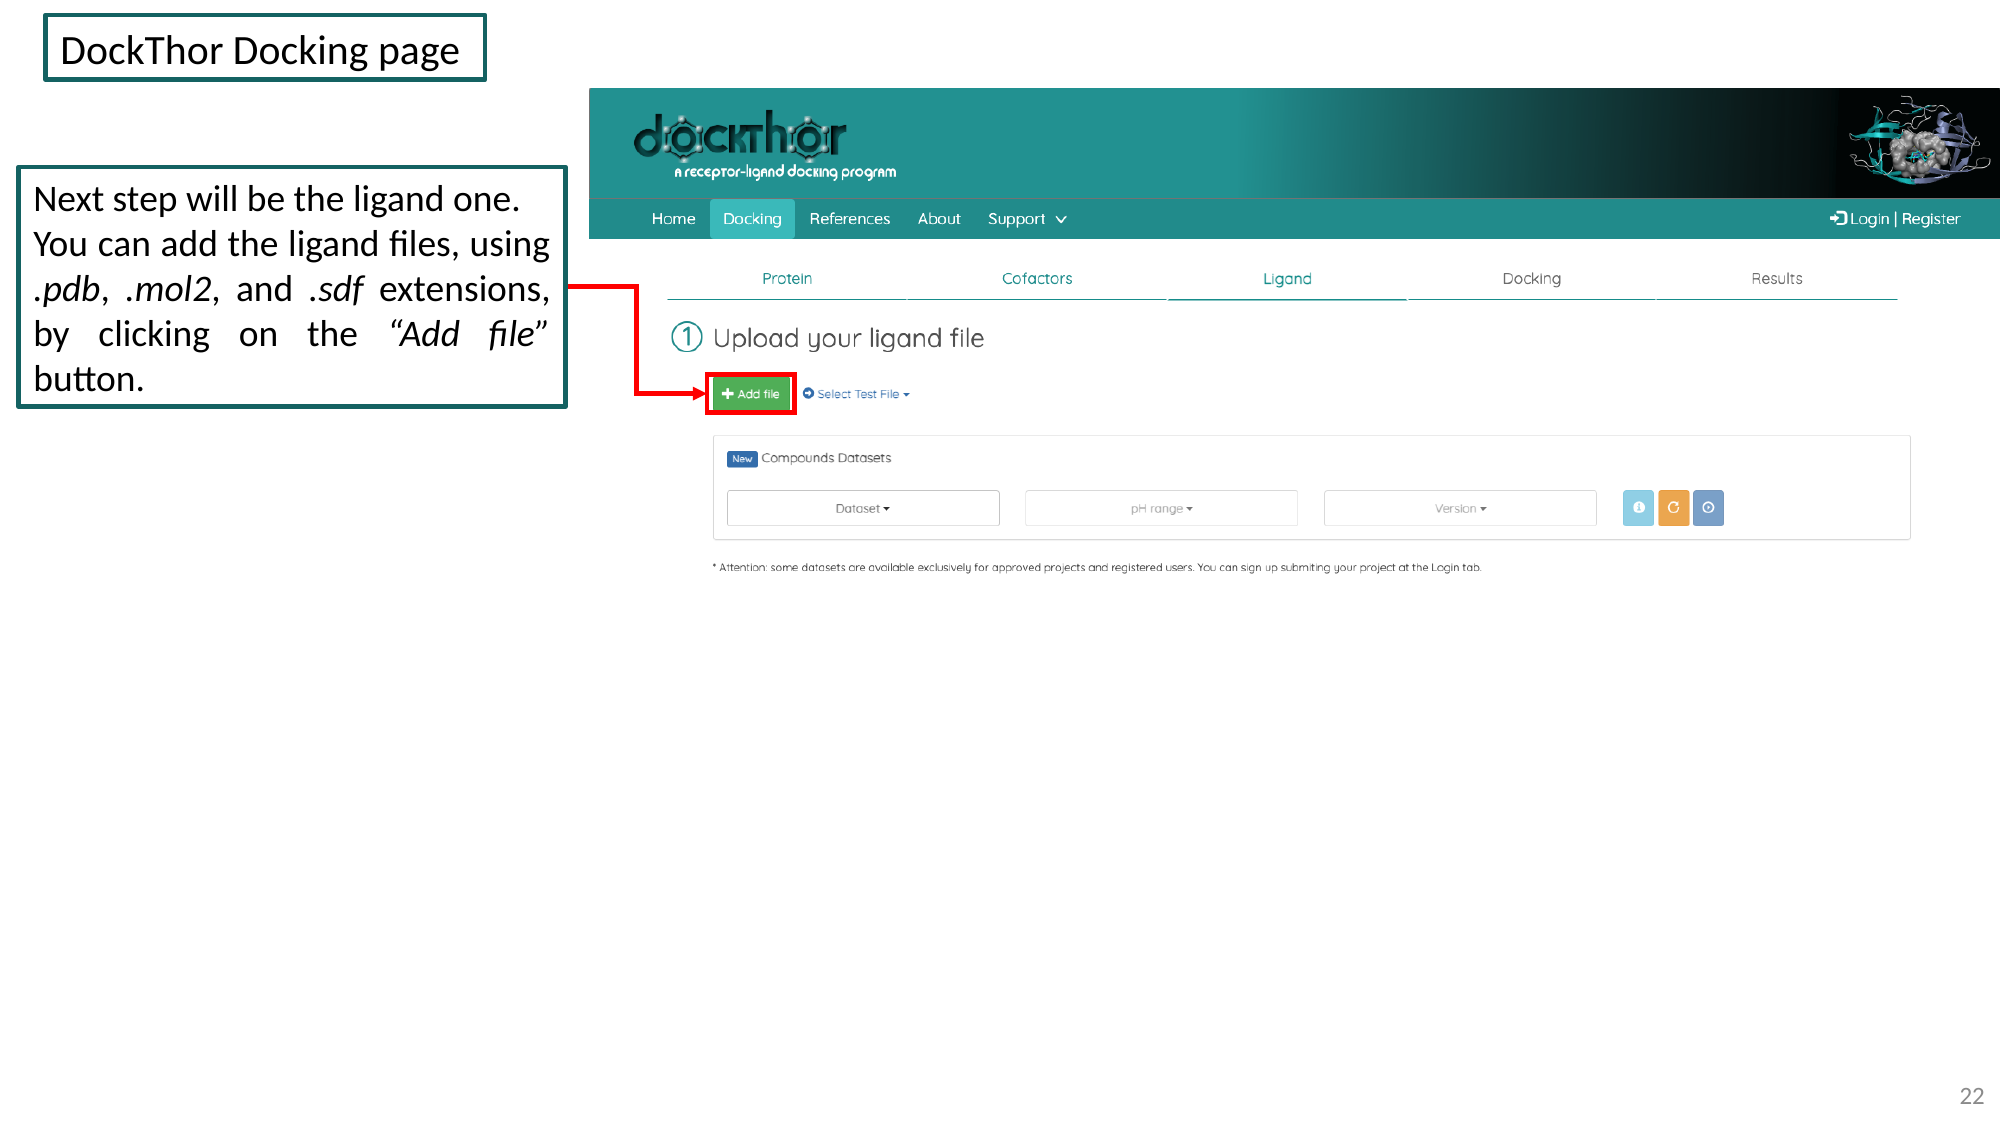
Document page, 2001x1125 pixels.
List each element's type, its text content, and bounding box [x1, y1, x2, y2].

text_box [565, 288, 707, 394]
picture [589, 88, 2000, 609]
text_box Next step will be the ligand one. You can add the ligand files, using .pdb, .mol2, and .sdf extensions, by clicking on the “Add file” button. [18, 166, 566, 407]
text_box DockThor Docking page [45, 15, 485, 80]
slide_number 22 [1550, 1065, 2000, 1125]
